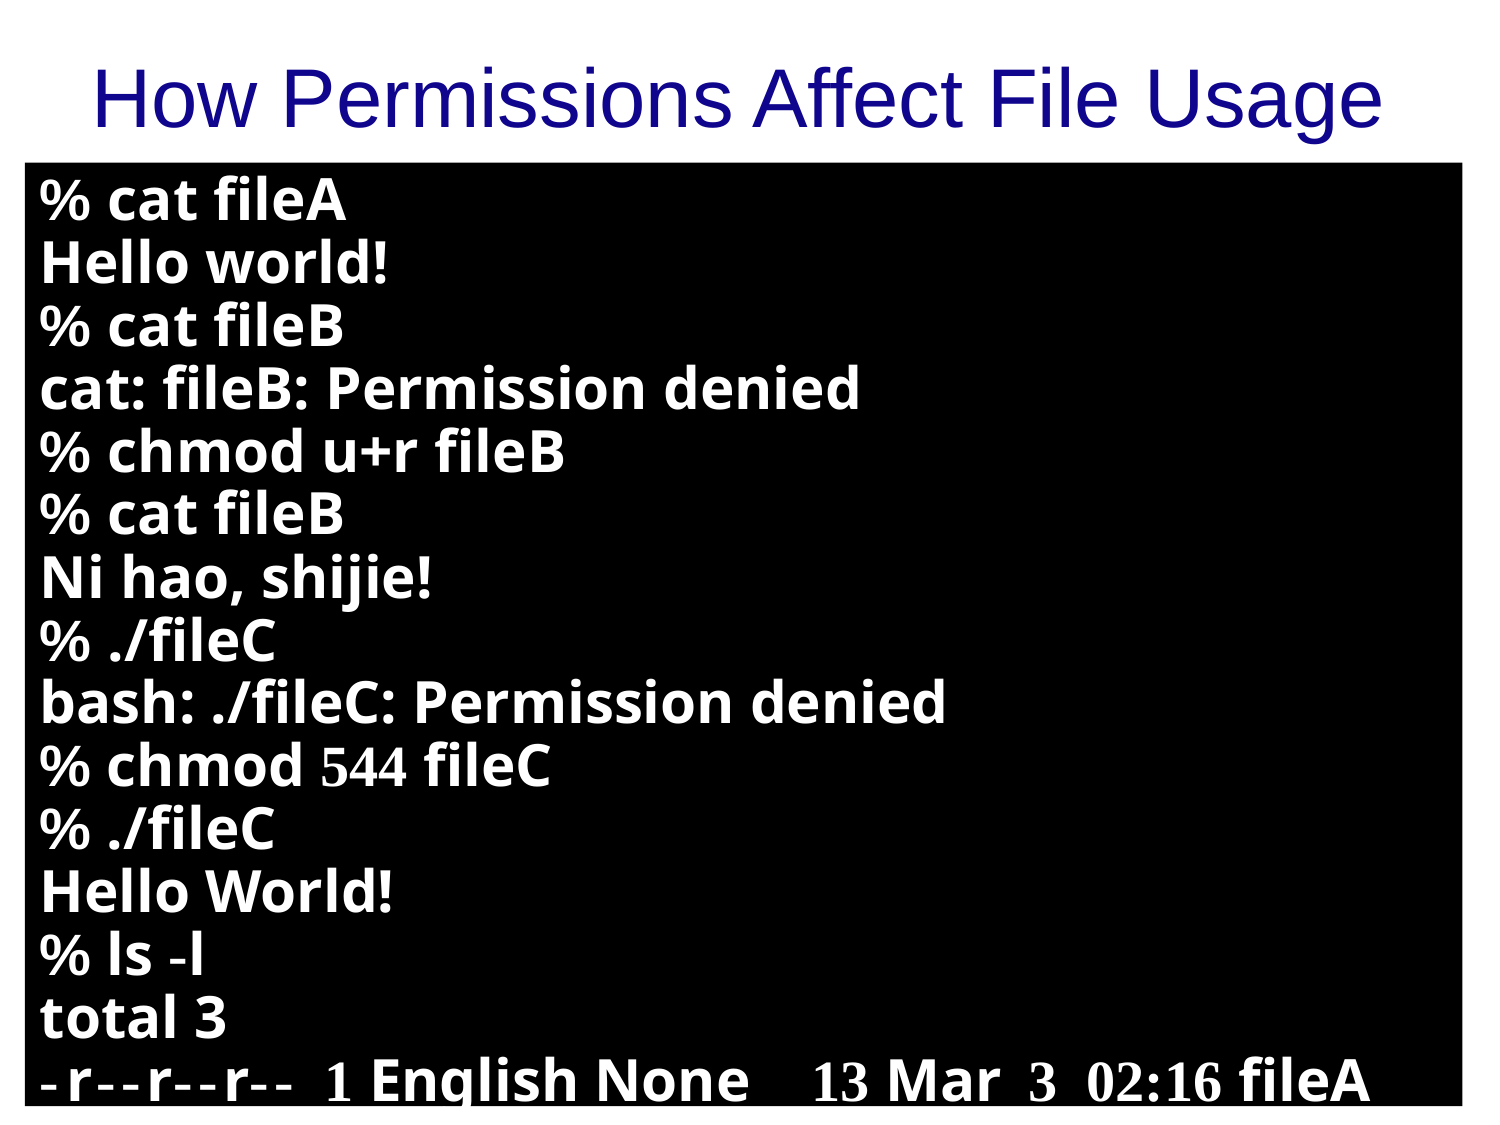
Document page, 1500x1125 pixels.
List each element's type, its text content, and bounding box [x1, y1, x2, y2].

title How Permissions Affect File Usage [0, 24, 1500, 163]
list % cat fileA Hello world! % cat fileB cat: fileB: Permission denied % chmod u+r fileB % cat fileB Ni hao, shijie! % ./fileC bash: ./fileC: Permission denied % chmod 544 fileC % ./fileC Hello World! % ls -l total 3 - r - - r- - r- - 1 English None 13 Mar 3 02:16 fileA [24, 162, 1463, 1107]
